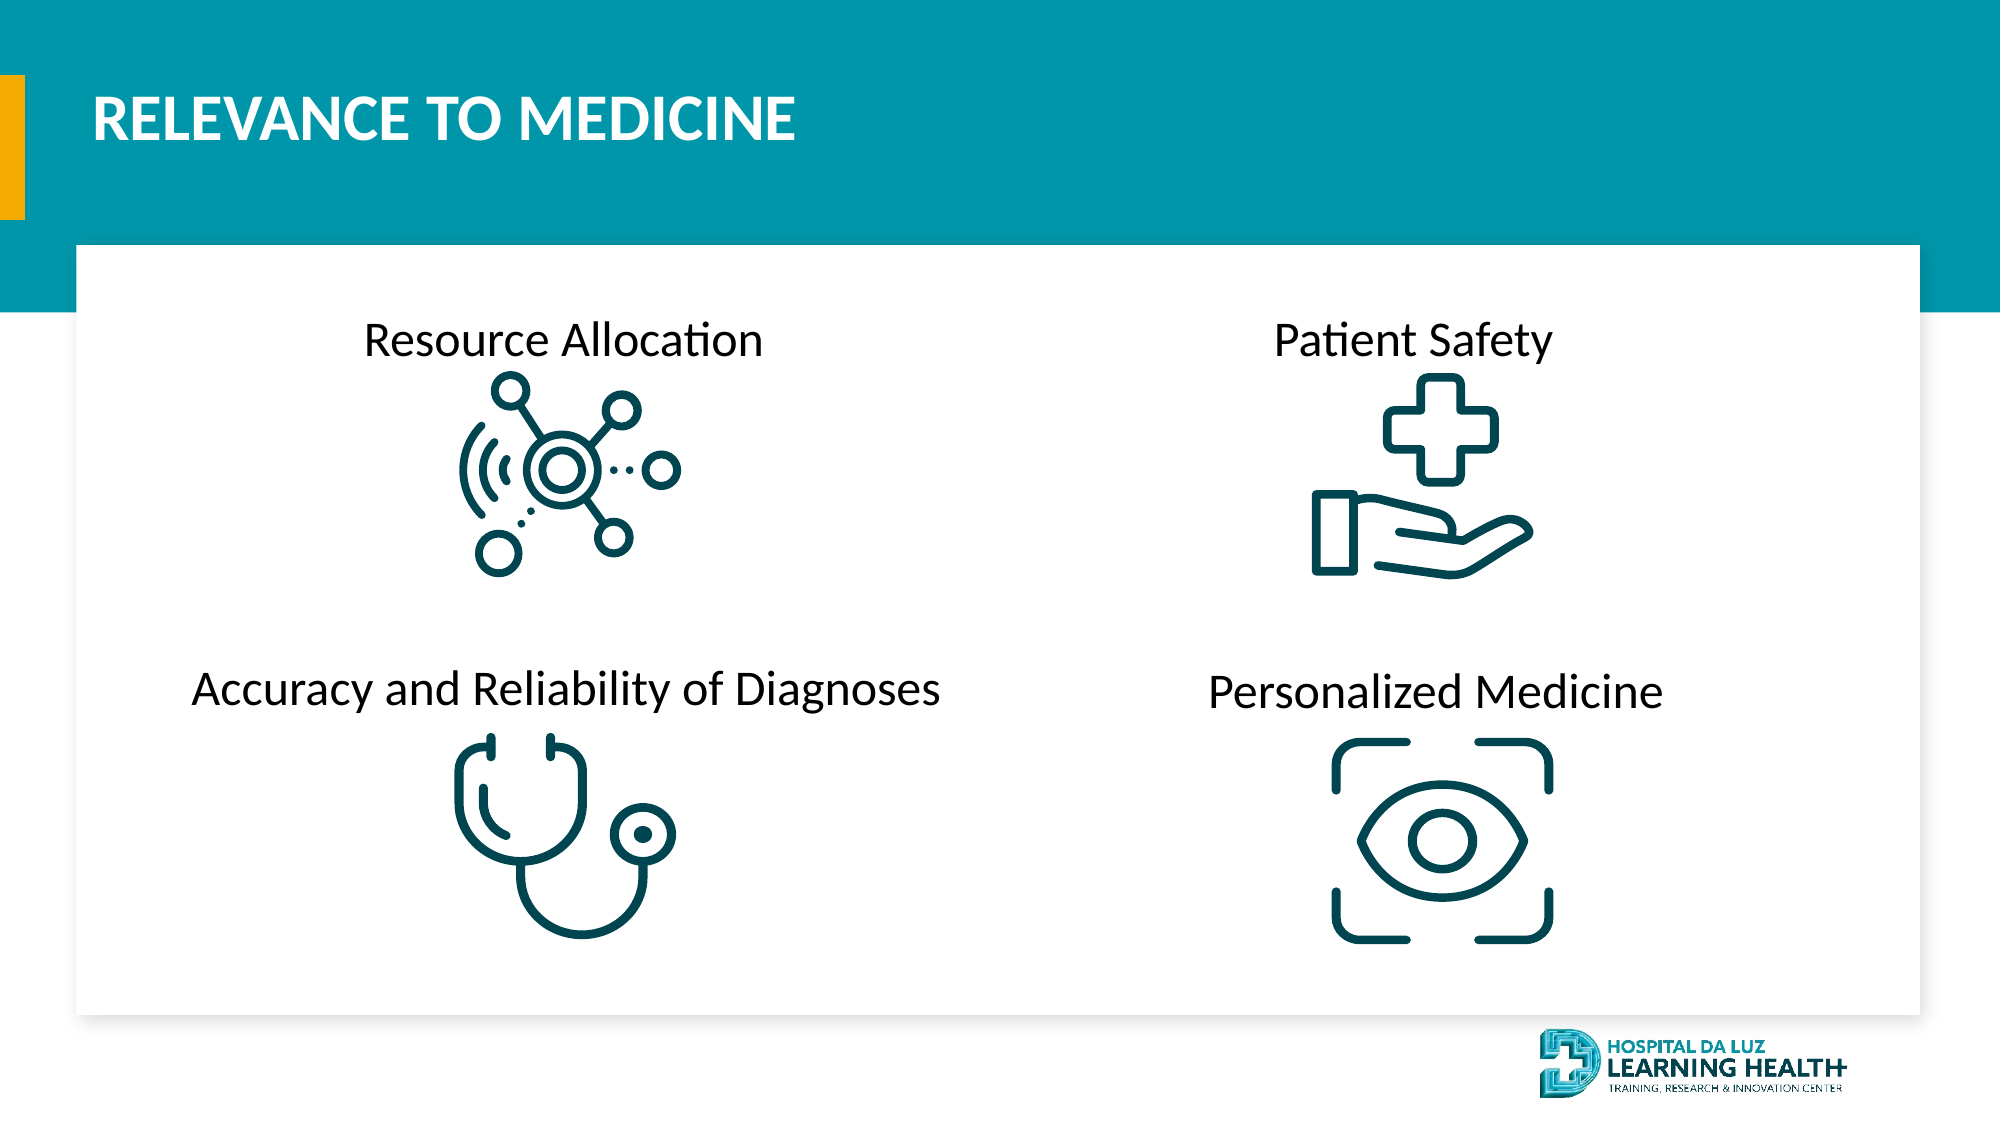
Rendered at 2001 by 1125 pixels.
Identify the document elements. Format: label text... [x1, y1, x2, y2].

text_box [454, 732, 677, 940]
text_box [1331, 737, 1554, 945]
text_box Personalized Medicine [1181, 650, 1691, 726]
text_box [1311, 373, 1534, 580]
list RELEVANCE TO MEDICINE [77, 75, 1939, 143]
text_box Patient Safety [1158, 298, 1669, 374]
picture [1524, 1015, 1863, 1113]
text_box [459, 371, 682, 578]
text_box Resource Allocation [309, 298, 819, 374]
text_box Accuracy and Reliability of Diagnoses [157, 647, 976, 723]
